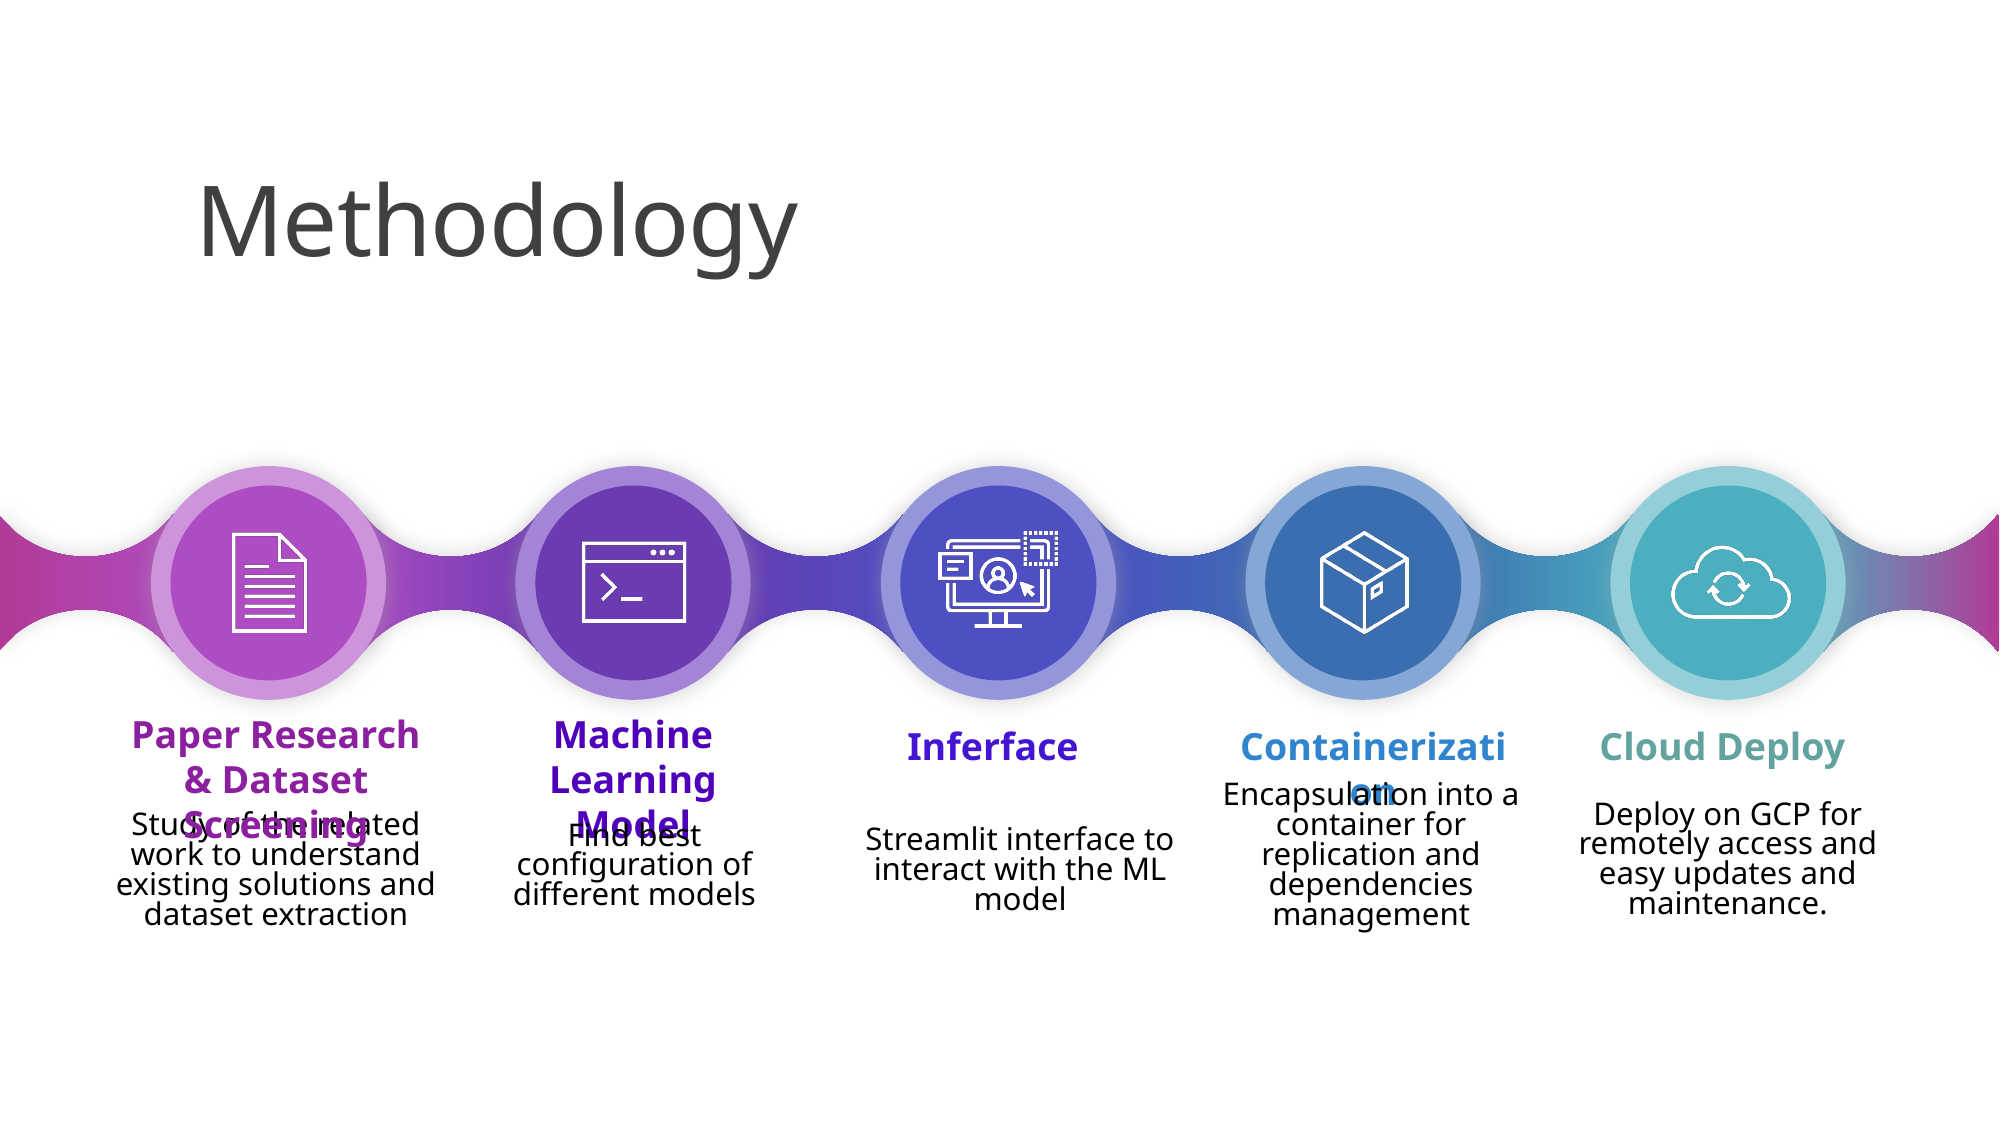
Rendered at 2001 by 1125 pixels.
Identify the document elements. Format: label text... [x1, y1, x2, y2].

picture [1668, 519, 1793, 644]
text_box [0, 465, 2000, 941]
title Methodology [180, 47, 1830, 285]
